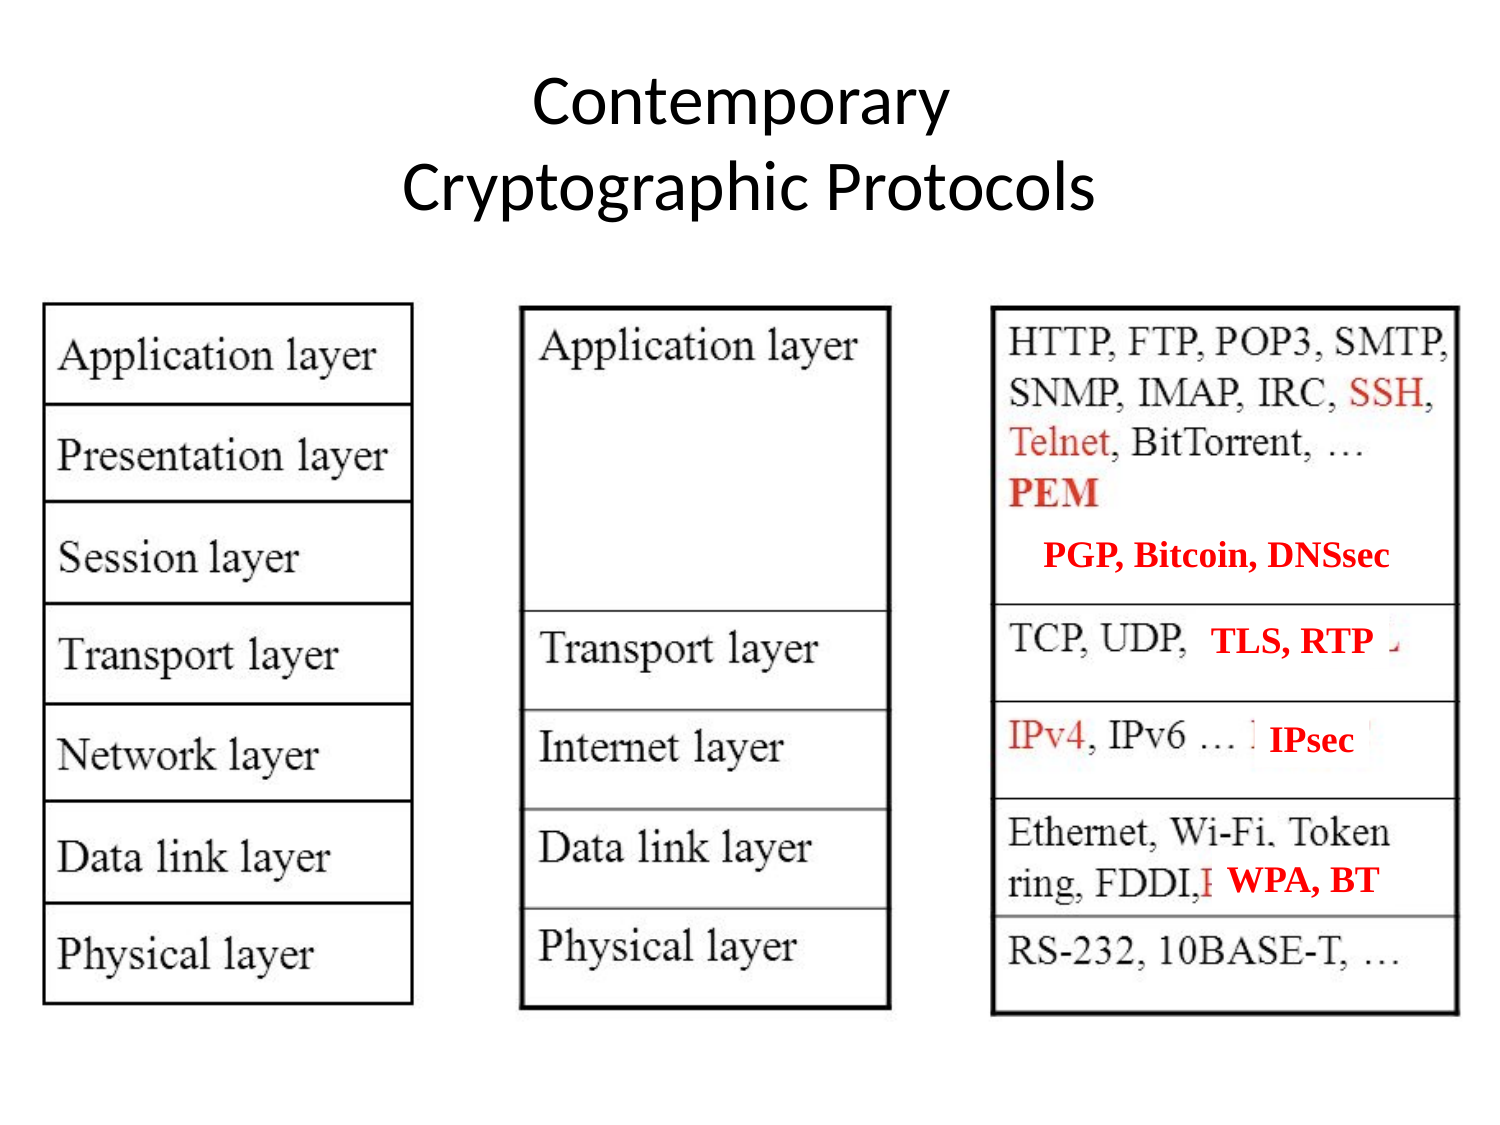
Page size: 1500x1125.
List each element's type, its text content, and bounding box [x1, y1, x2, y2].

picture [0, 273, 1500, 1045]
title Contemporary Cryptographic Protocols [75, 45, 1425, 233]
